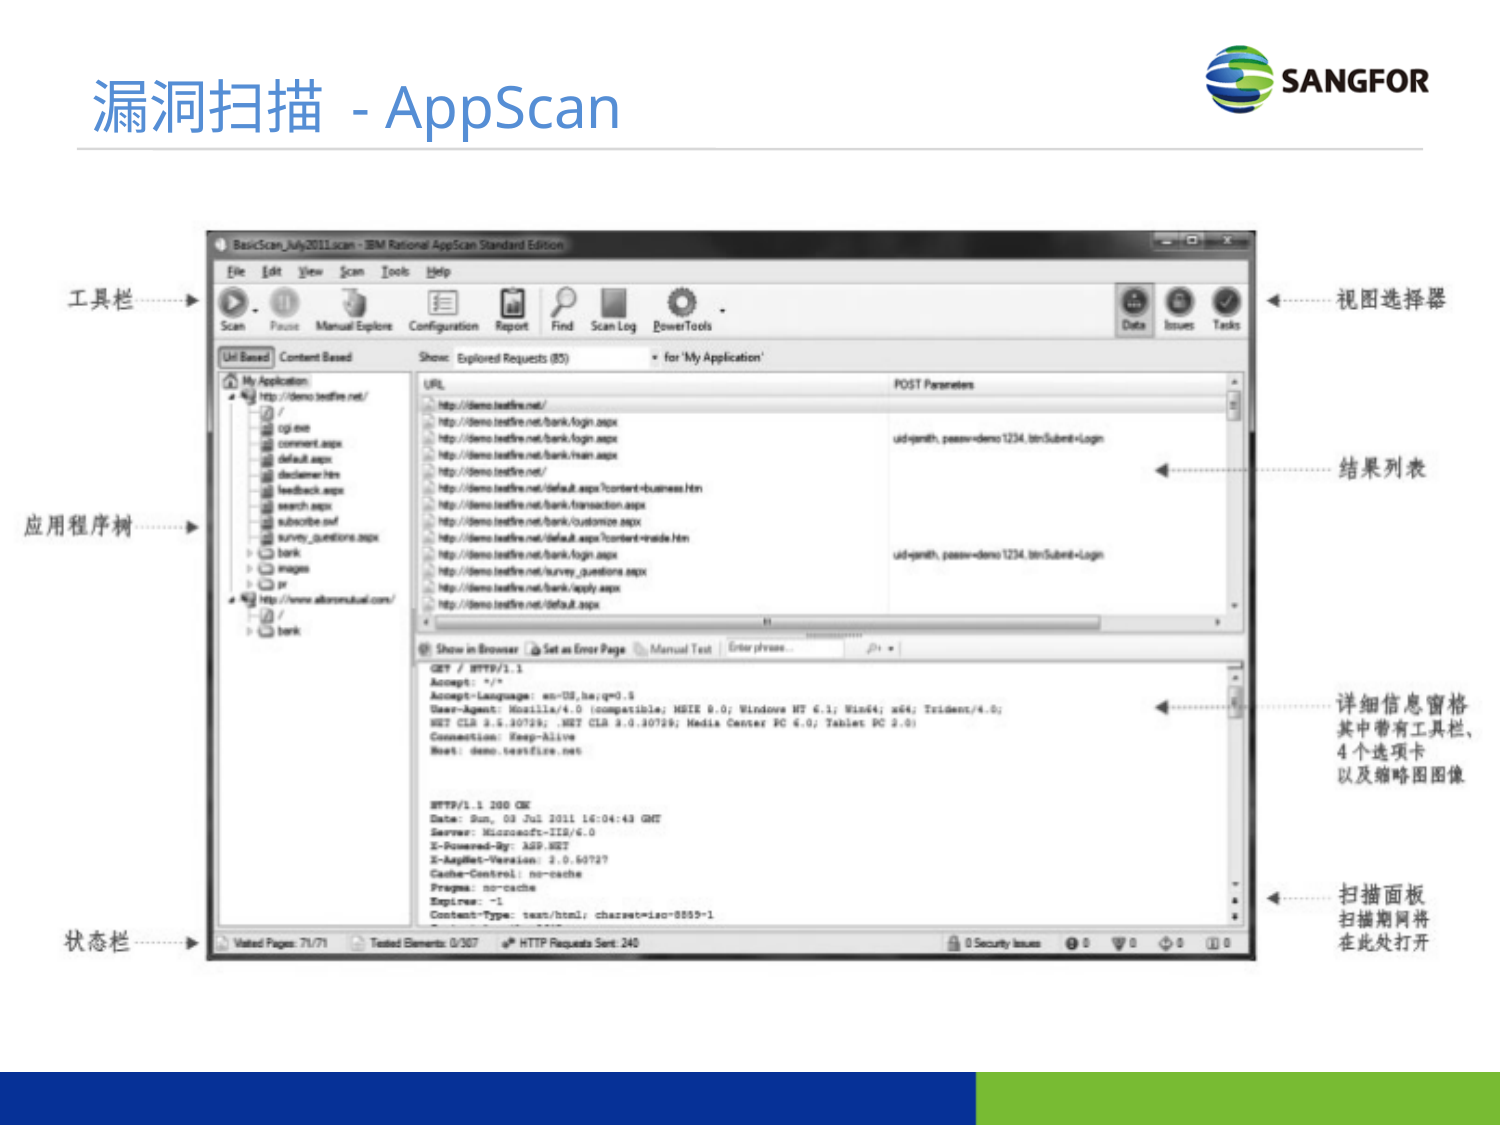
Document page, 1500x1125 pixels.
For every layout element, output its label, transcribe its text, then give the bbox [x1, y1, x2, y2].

picture [12, 199, 1491, 1000]
text_box 漏洞扫描 - AppScan [76, 63, 1172, 148]
picture [1198, 42, 1437, 119]
picture [0, 1069, 1500, 1125]
